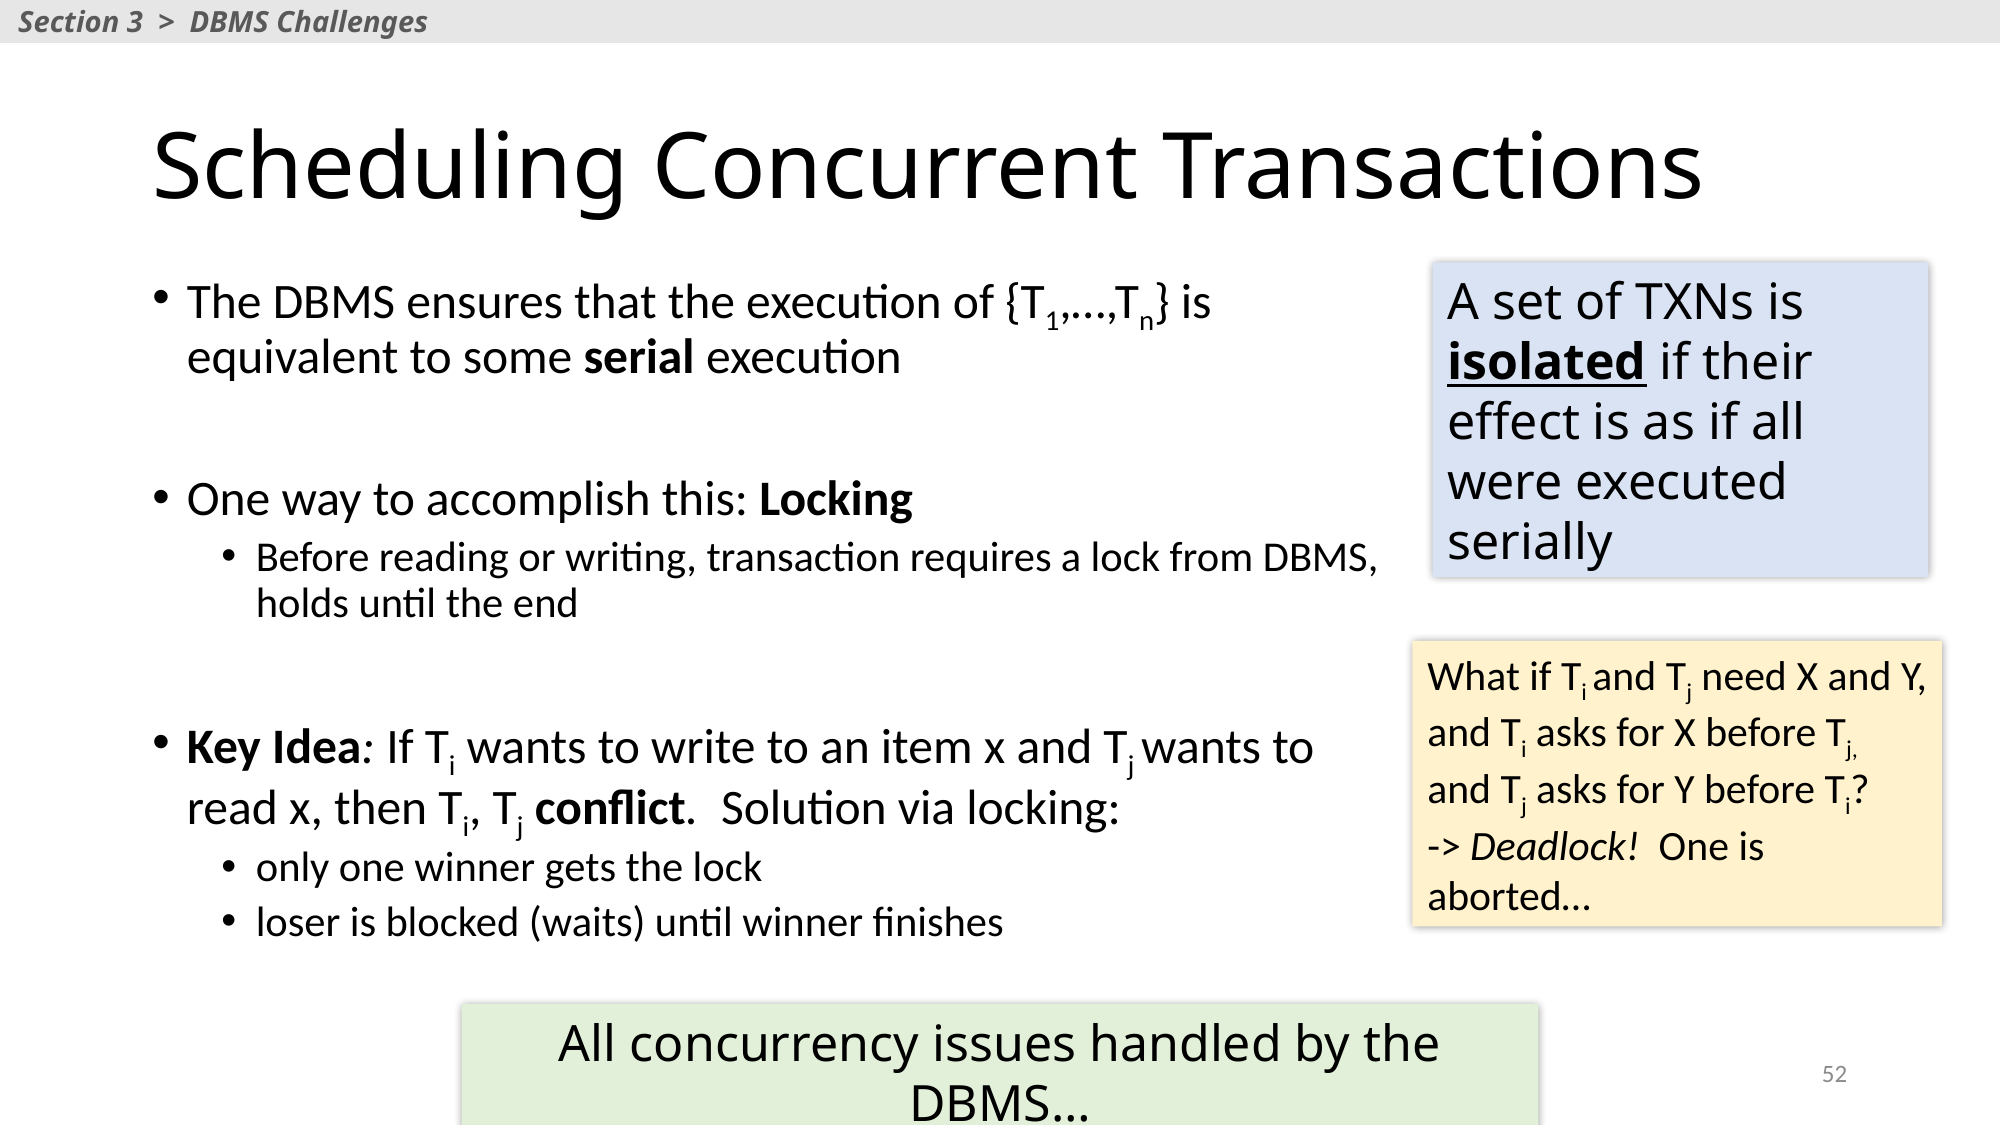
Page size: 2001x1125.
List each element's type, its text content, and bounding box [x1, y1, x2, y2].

title Scheduling Concurrent Transactions [137, 59, 1863, 278]
slide_number 52 [1546, 1042, 1863, 1103]
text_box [0, 0, 2000, 47]
list The DBMS ensures that the execution of {T1,…,Tn} is equivalent to some serial execution One way to accomplish this: Locking Before reading or writing, transaction requires a lock from DBMS, holds until the end Key Idea: If Ti wants to write to an item x and Tj wants to read x, then Ti, Tj conflict. Solution via locking: only one winner gets the lock loser is blocked (waits) until winner finishes [137, 262, 1397, 959]
text_box A set of TXNs is isolated if their effect is as if all were executed serially [1432, 262, 1929, 578]
text_box All concurrency issues handled by the DBMS… [461, 1004, 1539, 1125]
text_box What if Ti and Tj need X and Y, and Ti asks for X before Tj, and Tj asks for Y before Ti? -> Deadlock! One is aborted… [1412, 640, 1942, 927]
